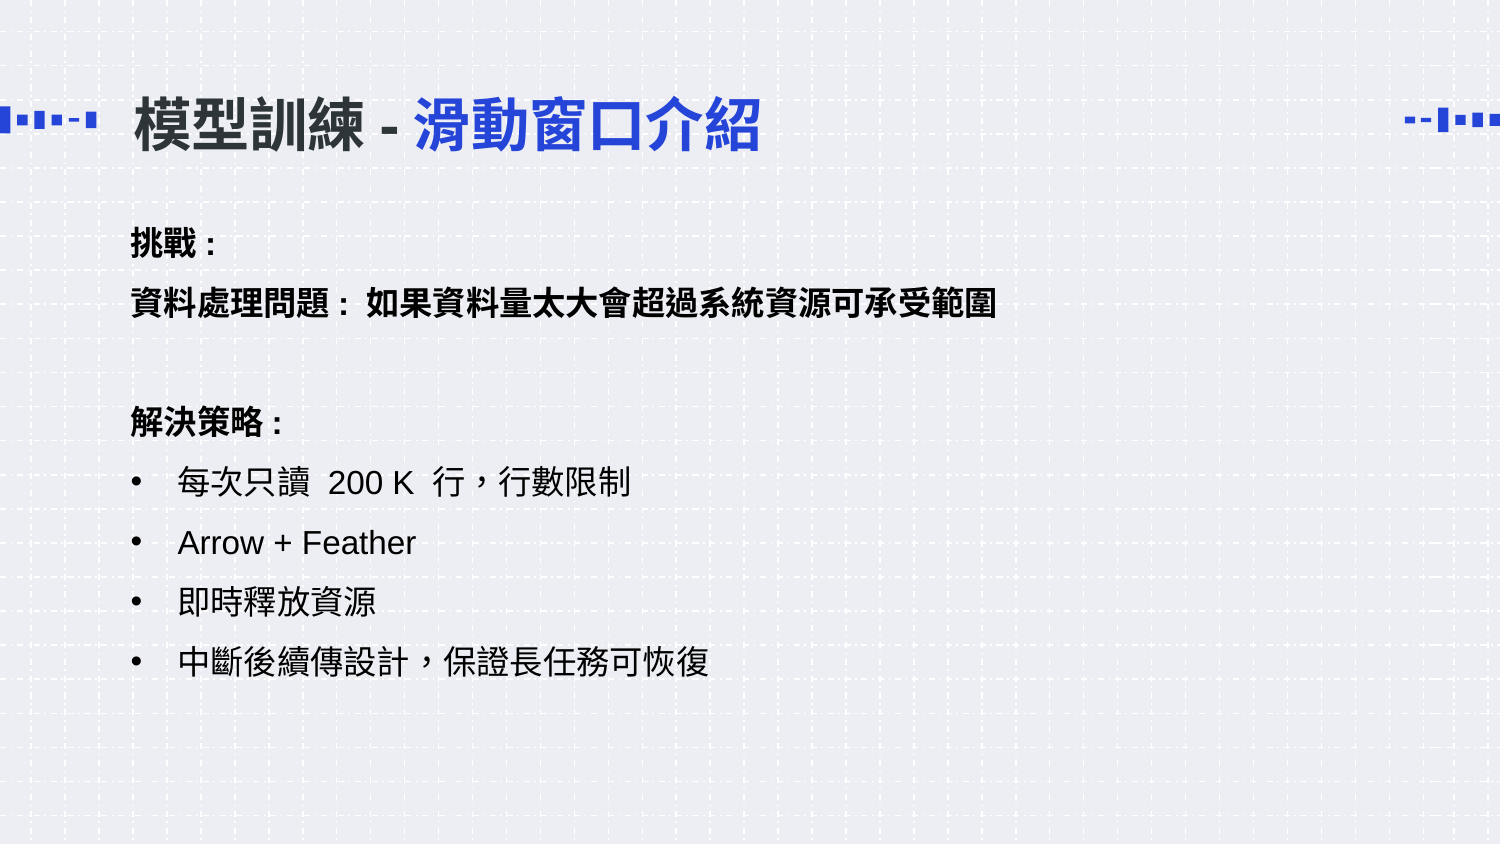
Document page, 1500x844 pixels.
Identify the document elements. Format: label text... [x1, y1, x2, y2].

title 模型訓練-滑動窗口介紹 [118, 72, 1382, 167]
text_box 挑戰: 資料處理問題: 如果資料量太大會超過系統資源可承受範圍 解決策略: 每次只讀 200 K 行，行數限制 Arrow + Feather 即時釋放資源 中斷後續傳設計，保證長任務可恢復 [115, 194, 1013, 749]
